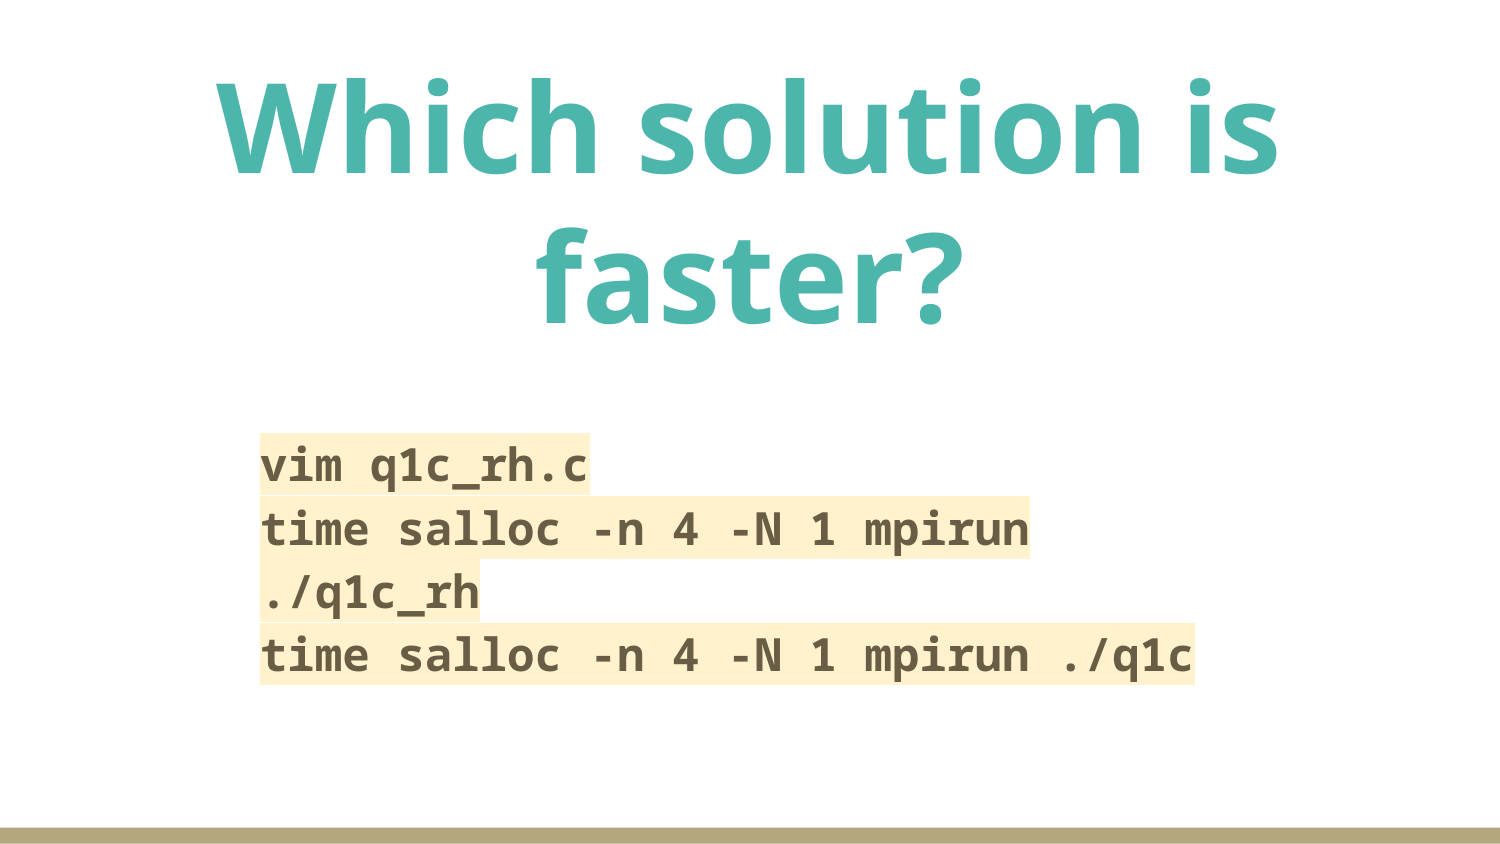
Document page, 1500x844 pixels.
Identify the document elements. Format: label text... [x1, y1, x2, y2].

title Which solution is faster? [51, 72, 1449, 325]
text_box vim q1c_rh.c time salloc -n 4 -N 1 mpirun ./q1c_rh time salloc -n 4 -N 1 mpirun ./q1c [244, 412, 1256, 696]
